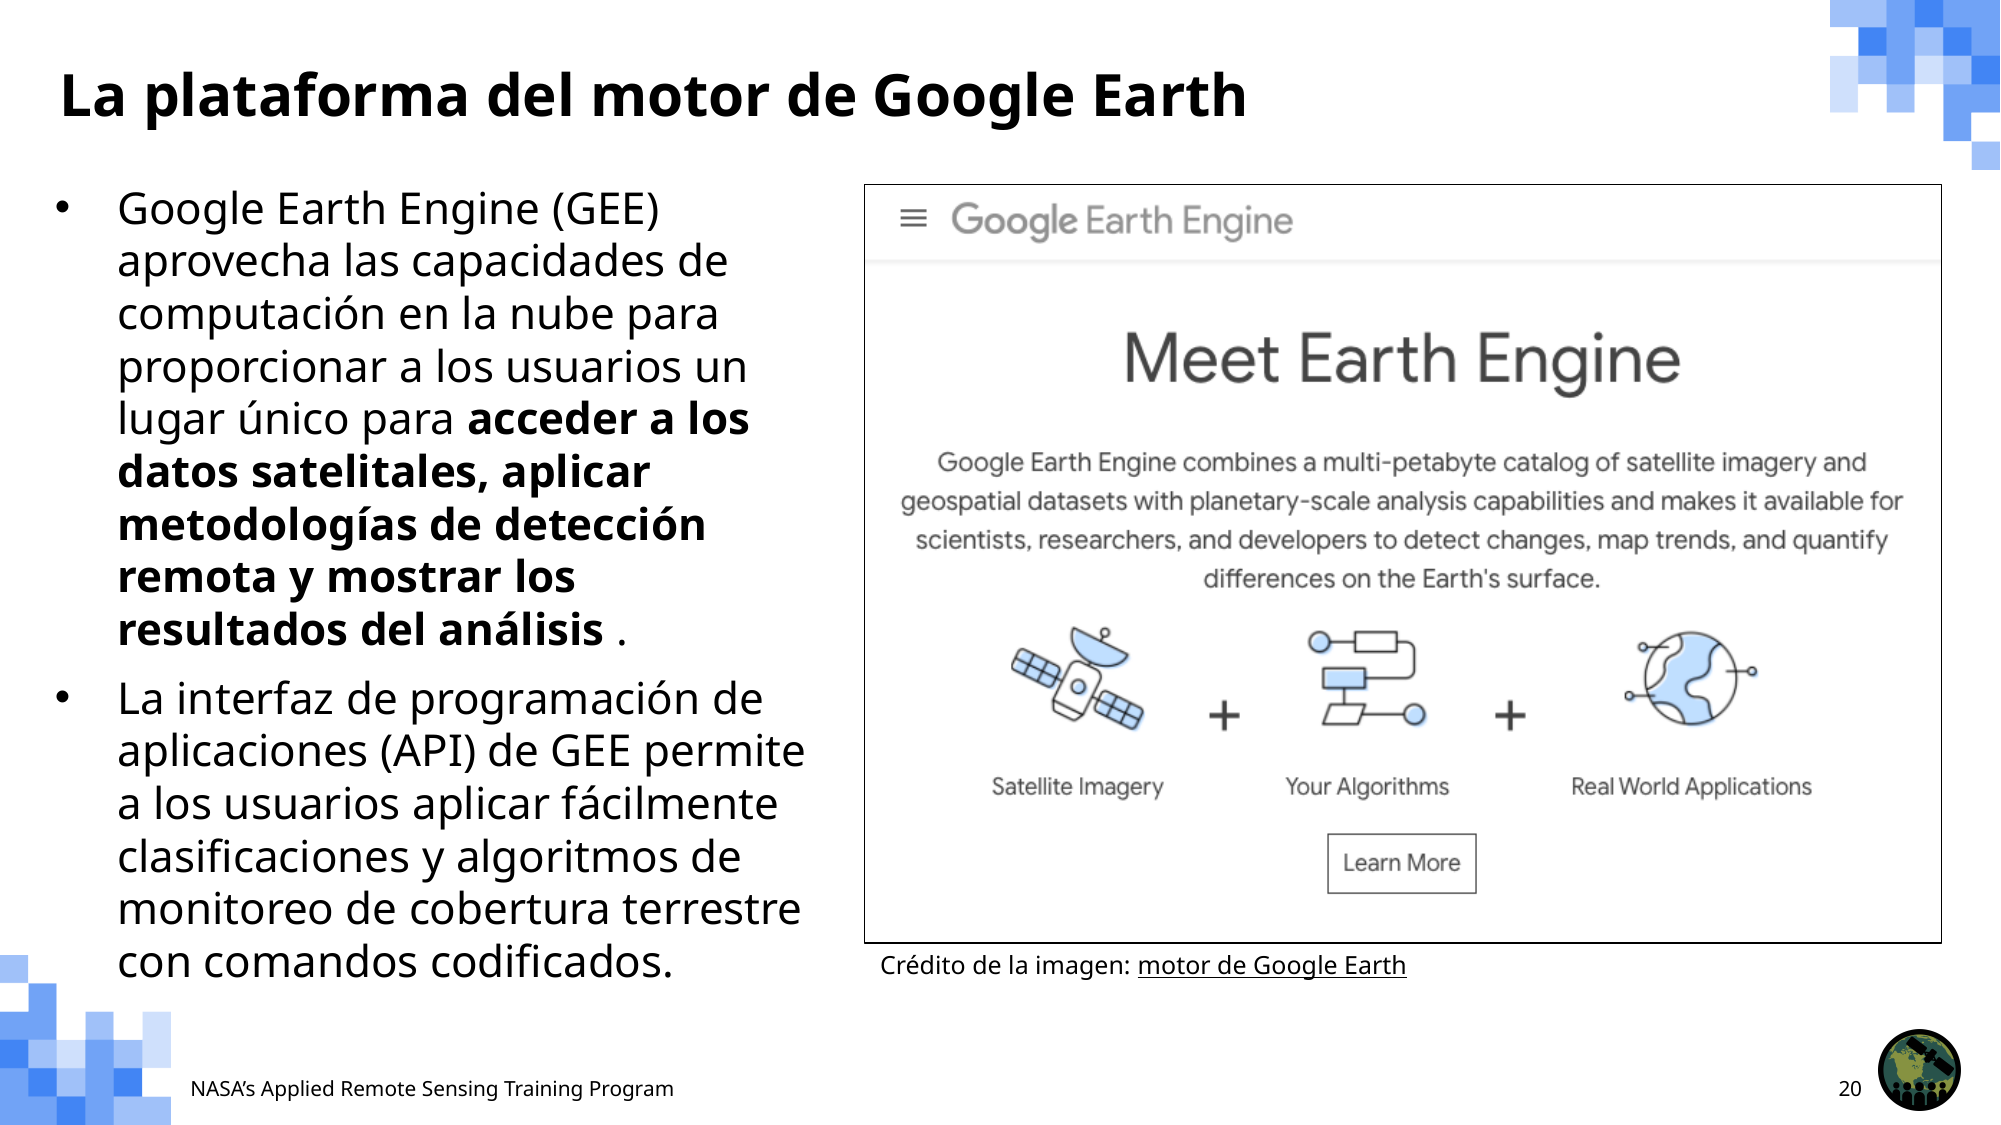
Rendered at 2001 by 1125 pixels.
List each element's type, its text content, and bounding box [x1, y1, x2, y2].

text_box Crédito de la imagen: motor de Google Earth [865, 950, 1545, 992]
picture [0, 955, 171, 1125]
picture [1830, 0, 2000, 170]
picture [865, 185, 1942, 943]
list Google Earth Engine (GEE) aprovecha las capacidades de computación en la nube para proporcionar a los usuarios un lugar único para acceder a los datos satelitales, aplicar metodologías de detección remota y mostrar los resultados del análisis . La interfaz de programación de aplicaciones (API) de GEE permite a los usuarios aplicar fácilmente clasificaciones y algoritmos de monitoreo de cobertura terrestre con comandos codificados. [39, 170, 828, 1014]
title La plataforma del motor de Google Earth [39, 45, 1961, 140]
picture [1878, 1029, 1961, 1111]
